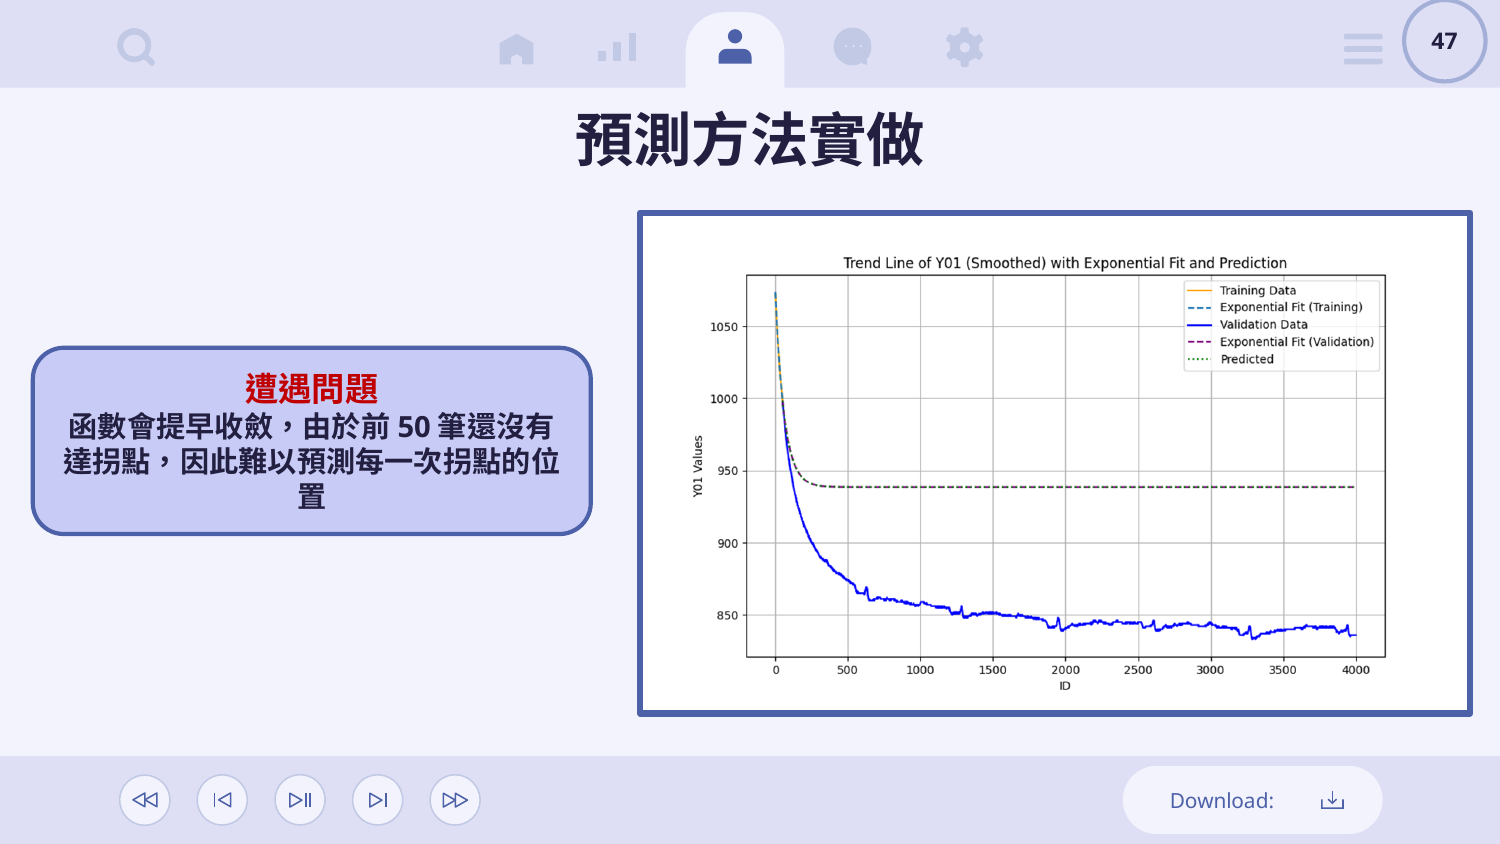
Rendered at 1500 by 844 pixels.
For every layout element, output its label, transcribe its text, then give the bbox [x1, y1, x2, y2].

title 預測方法實做 [118, 87, 1382, 182]
text_box 遭遇問題 函數會提早收斂，由於前50筆還沒有達拐點，因此難以預測每一次拐點的位置 [30, 345, 593, 537]
text_box 47 [1402, 0, 1488, 84]
picture [643, 215, 1468, 711]
